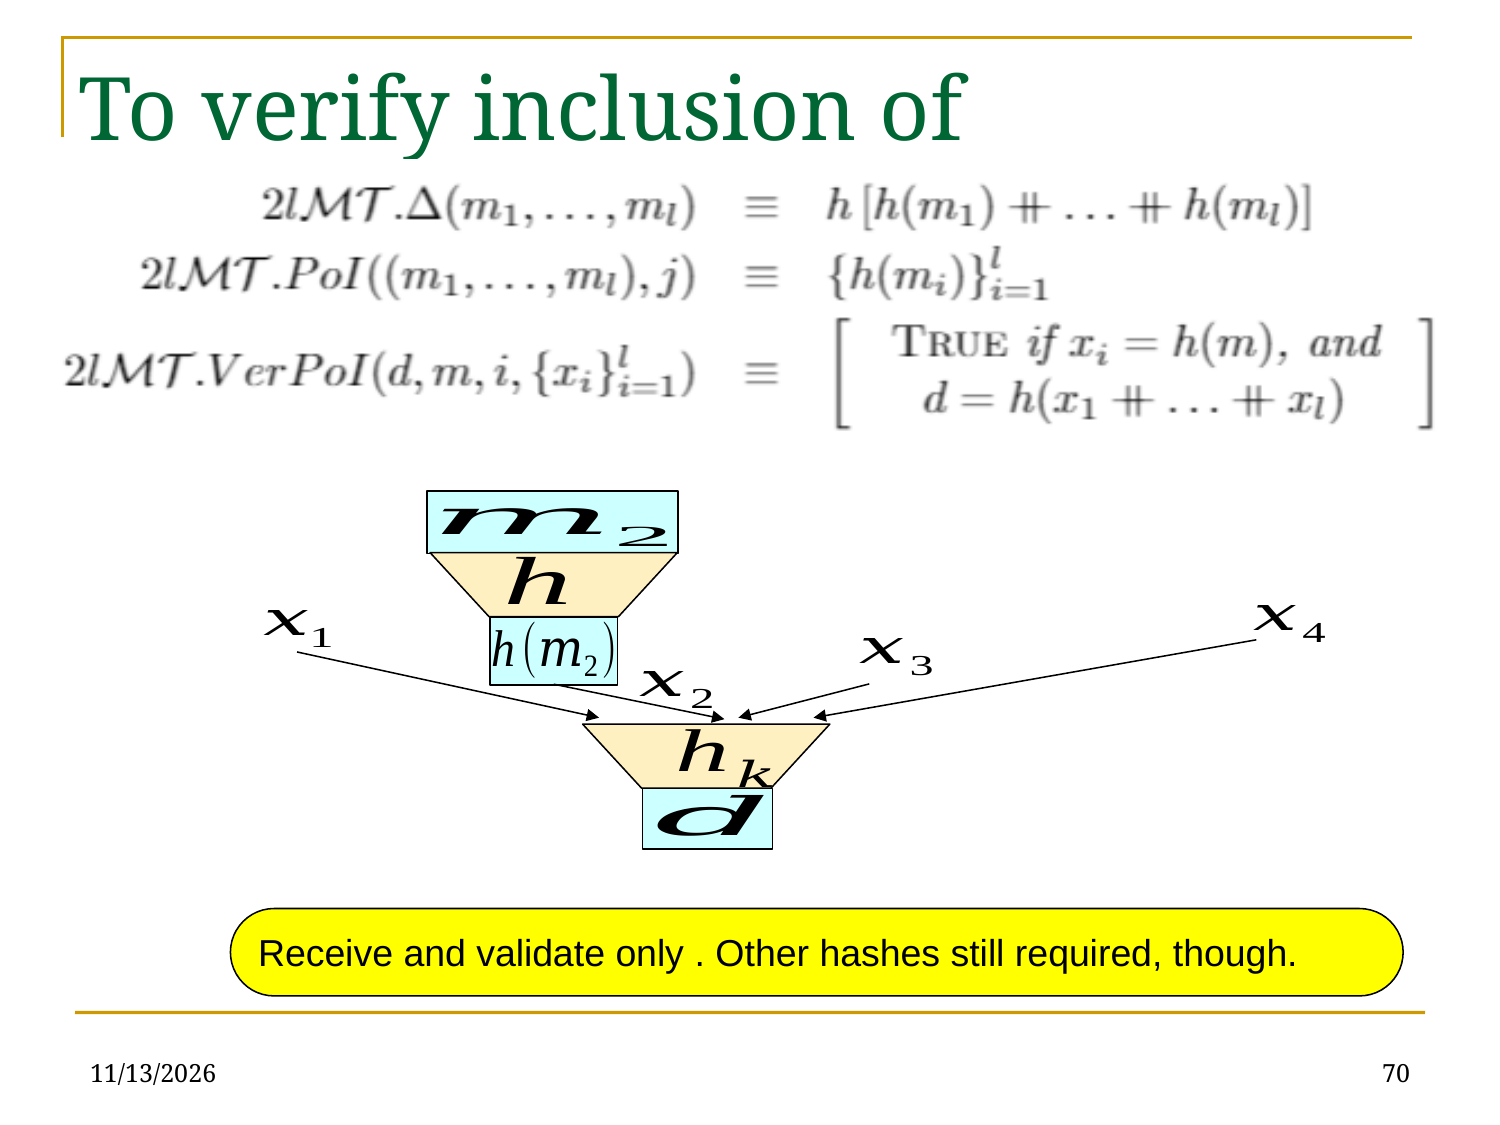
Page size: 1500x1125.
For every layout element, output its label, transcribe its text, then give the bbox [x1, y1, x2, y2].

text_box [738, 683, 808, 718]
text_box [813, 639, 1257, 718]
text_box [296, 651, 600, 718]
text_box [430, 552, 678, 617]
picture [55, 159, 1453, 450]
text_box [587, 724, 828, 789]
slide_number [75, 1024, 425, 1100]
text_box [603, 684, 725, 720]
slide_number 70 [1074, 1024, 1425, 1100]
